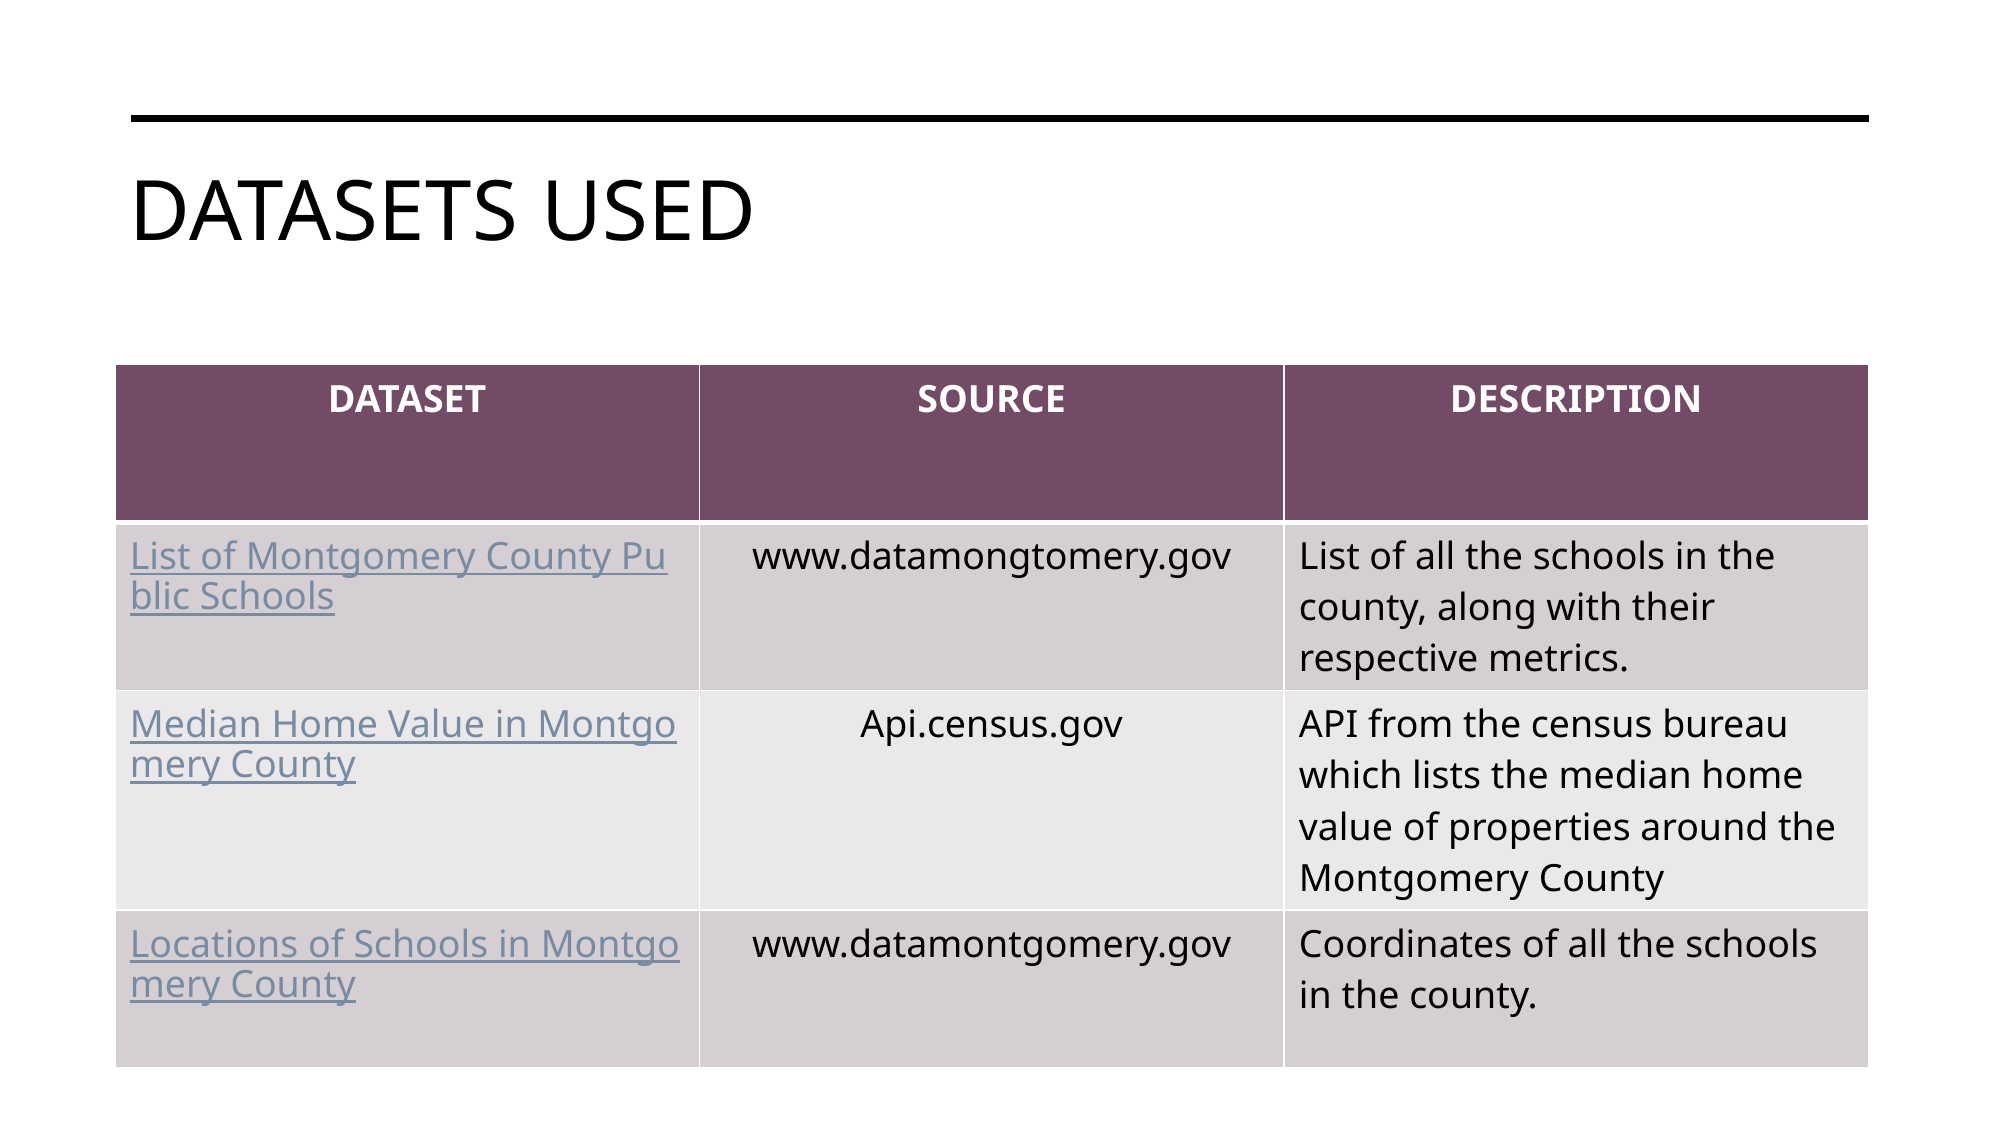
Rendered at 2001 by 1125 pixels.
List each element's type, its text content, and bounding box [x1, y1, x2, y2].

table_header DATASET [116, 365, 699, 520]
table_header DESCRIPTION [1285, 365, 1868, 520]
table_cell Median Home Value in Montgomery County [116, 691, 699, 909]
table_cell List of Montgomery County Public Schools [116, 525, 699, 690]
table_cell Api.census.gov [700, 691, 1283, 909]
table_cell Coordinates of all the schools in the county. [1285, 911, 1868, 1067]
table_cell www.datamongtomery.gov [700, 525, 1283, 690]
table_cell List of all the schools in the county, along with their respective metrics. [1285, 525, 1868, 690]
table_cell www.datamontgomery.gov [700, 911, 1283, 1067]
table_cell Locations of Schools in Montgomery County [116, 911, 699, 1067]
title Datasets used [114, 149, 1869, 364]
table_header SOURCE [700, 365, 1283, 520]
table_cell API from the census bureau which lists the median home value of properties around the Montgomery County [1285, 691, 1868, 909]
